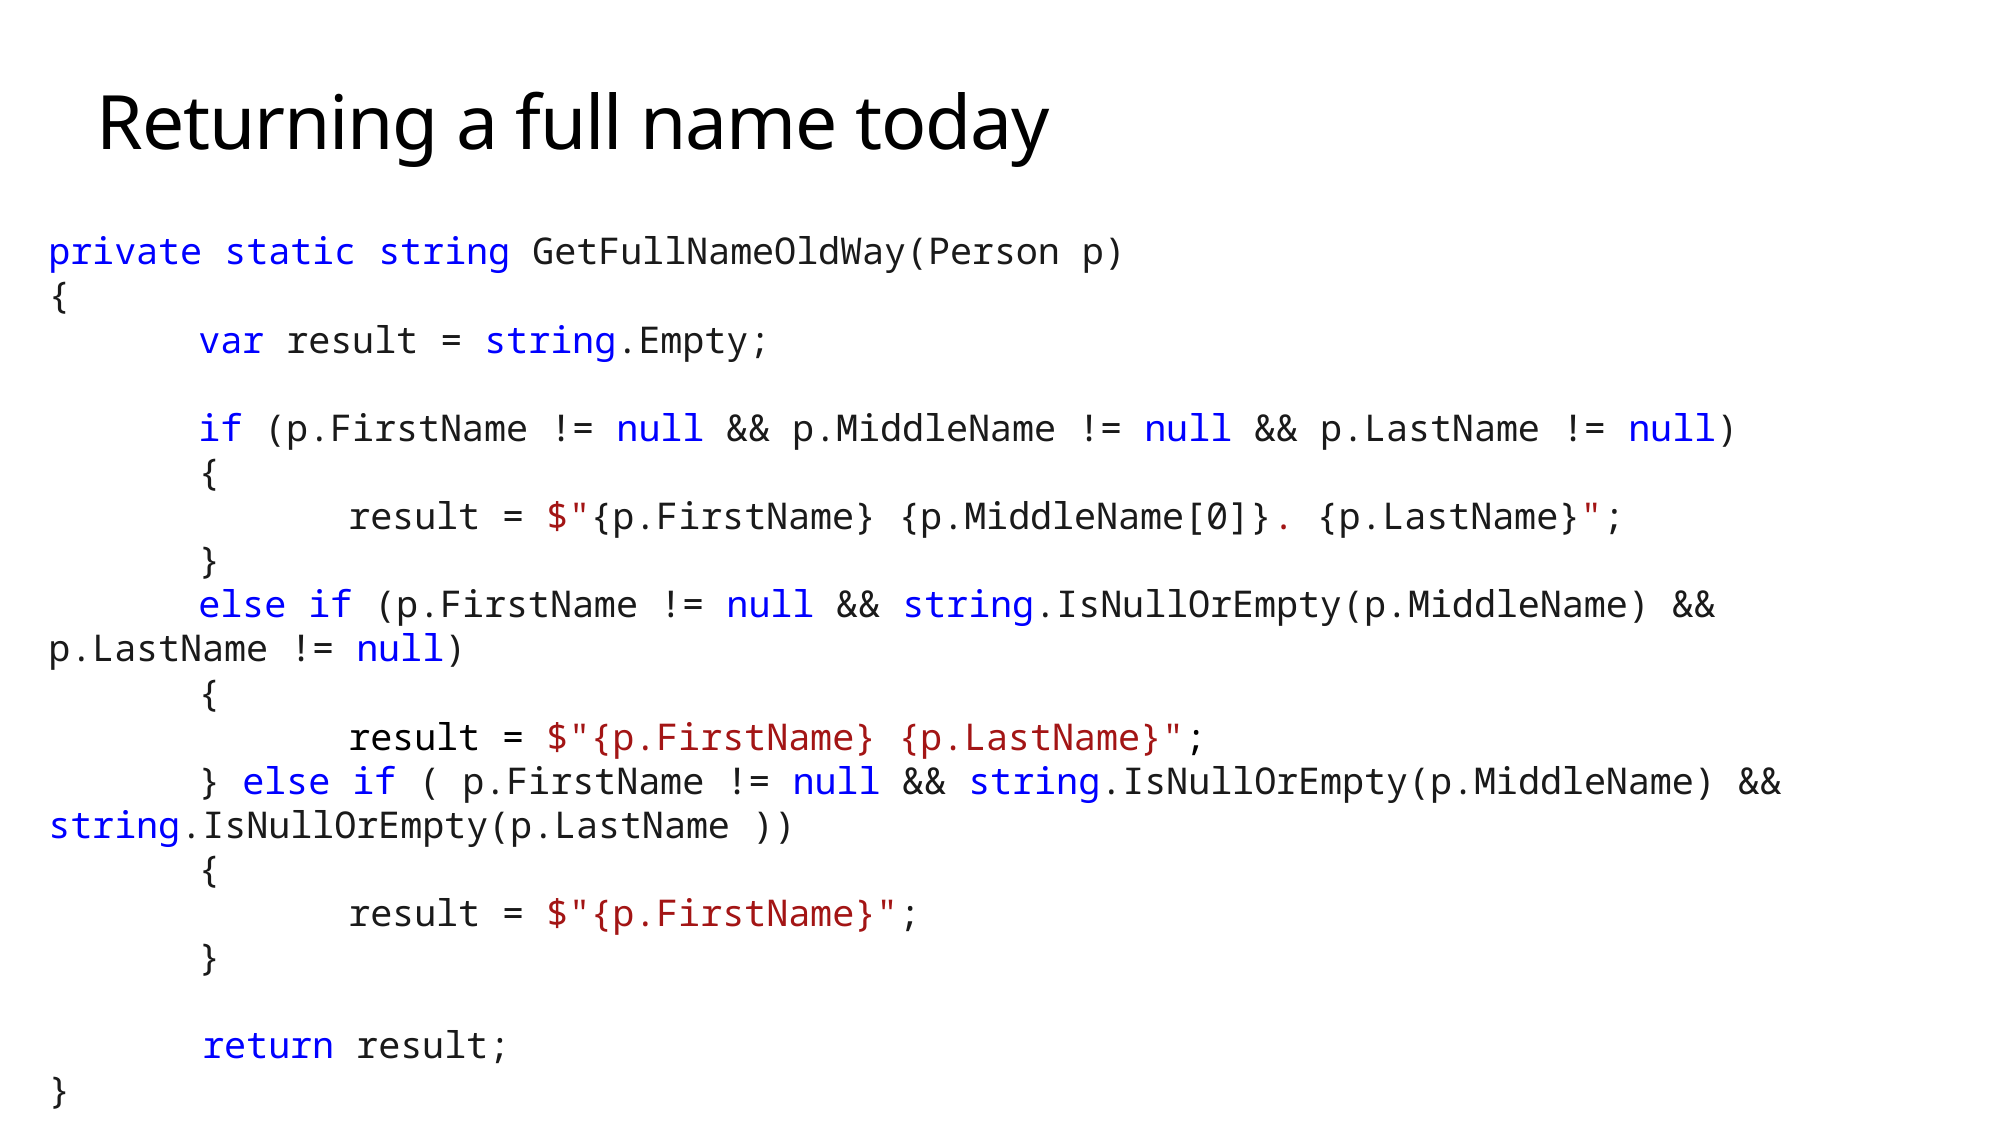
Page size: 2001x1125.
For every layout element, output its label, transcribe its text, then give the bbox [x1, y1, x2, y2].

title Returning a full name today [96, 75, 1904, 166]
text_box private static string GetFullNameOldWay(Person p) { var result = string.Empty; if (p.FirstName != null && p.MiddleName != null && p.LastName != null) { result = $"{p.FirstName} {p.MiddleName[0]}. {p.LastName}"; } else if (p.FirstName != null && string.IsNullOrEmpty(p.MiddleName) && p.LastName != null) { result = $"{p.FirstName} {p.LastName}"; } else if ( p.FirstName != null && string.IsNullOrEmpty(p.MiddleName) && string.IsNullOrEmpty(p.LastName )) { result = $"{p.FirstName}"; } return result; } [33, 220, 1968, 1125]
